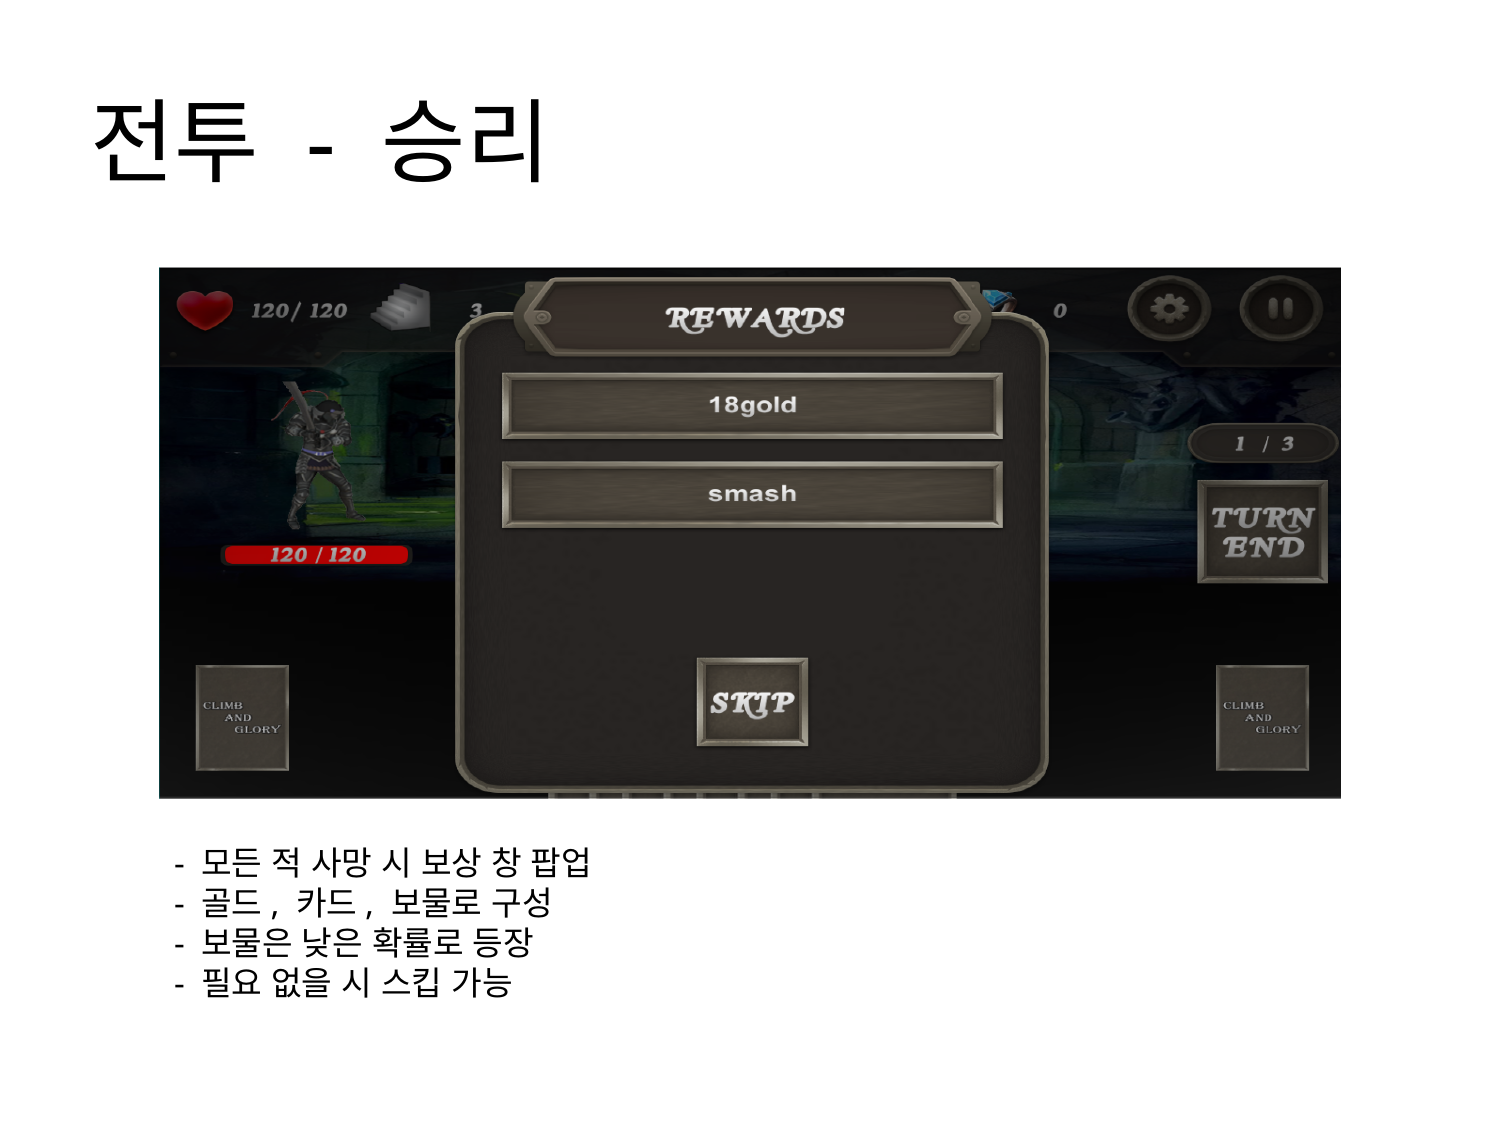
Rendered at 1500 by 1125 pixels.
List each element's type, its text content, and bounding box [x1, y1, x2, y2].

title 전투 - 승리 [75, 45, 1425, 233]
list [159, 266, 1341, 799]
text_box - 모든 적 사망 시 보상 창 팝업 - 골드, 카드, 보물로 구성 - 보물은 낮은 확률로 등장 - 필요 없을 시 스킵 가능 [159, 834, 1341, 1010]
